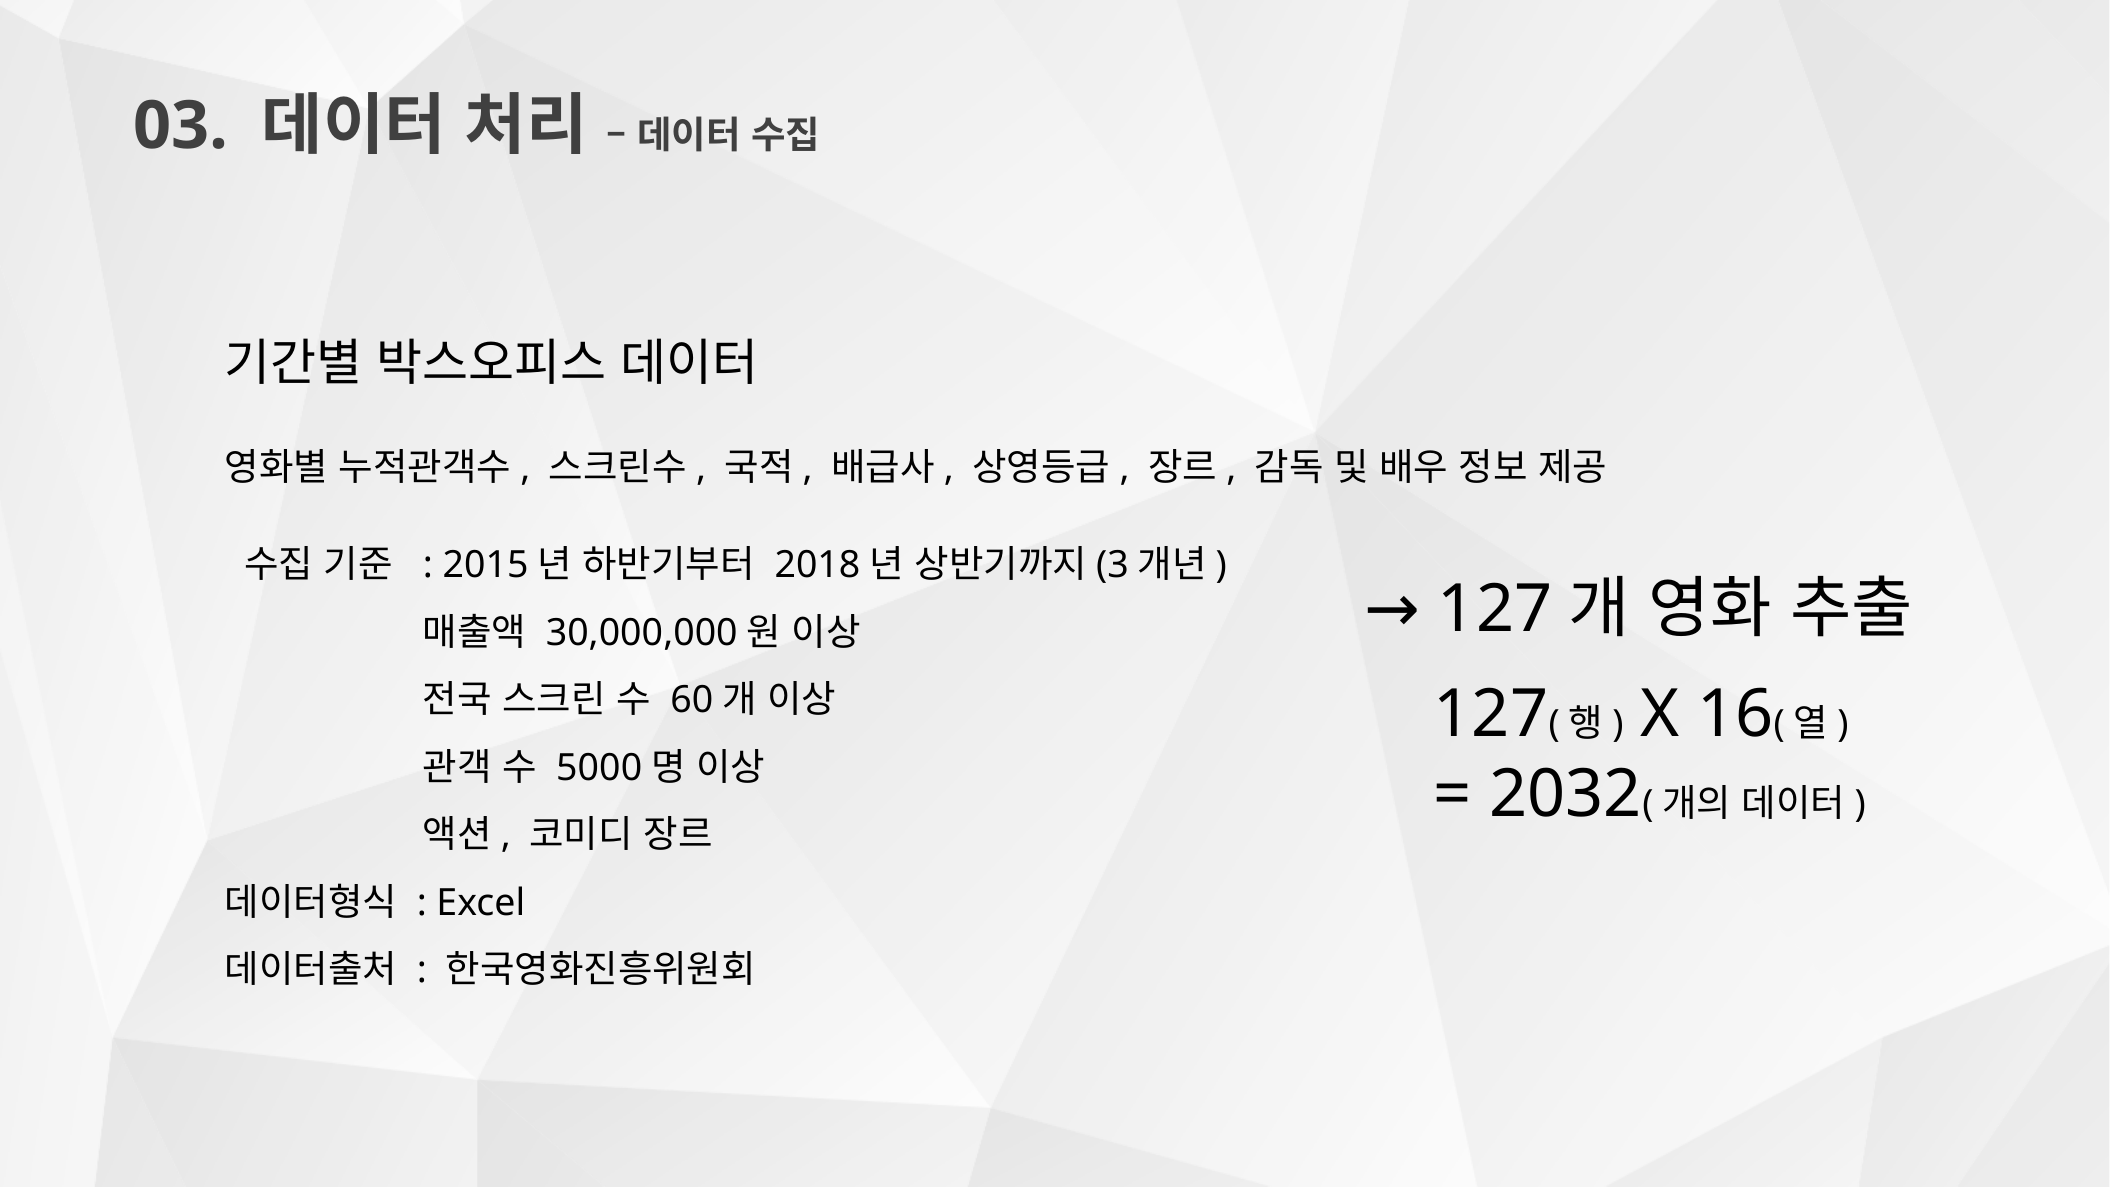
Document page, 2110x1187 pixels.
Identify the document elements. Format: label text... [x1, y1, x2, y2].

text_box 03. 데이터 처리 – 데이터 수집 [133, 82, 1150, 163]
text_box 기간별 박스오피스 데이터 영화별 누적관객수, 스크린수, 국적, 배급사, 상영등급, 장르, 감독 및 배우 정보 제공 수집 기준 : 2015년 하반기부터 2018년 상반기까지(3개년) 매출액 30,000,000원 이상 전국 스크린 수 60개 이상 관객 수 5000명 이상 액션, 코미디 장르 데이터형식 : Excel 데이터출처 : 한국영화진흥위원회 [210, 292, 1640, 998]
text_box → 127개 영화 추출 127(행) X 16(열) = 2032(개의 데이터) [1350, 557, 1953, 838]
picture [0, 0, 2110, 1187]
